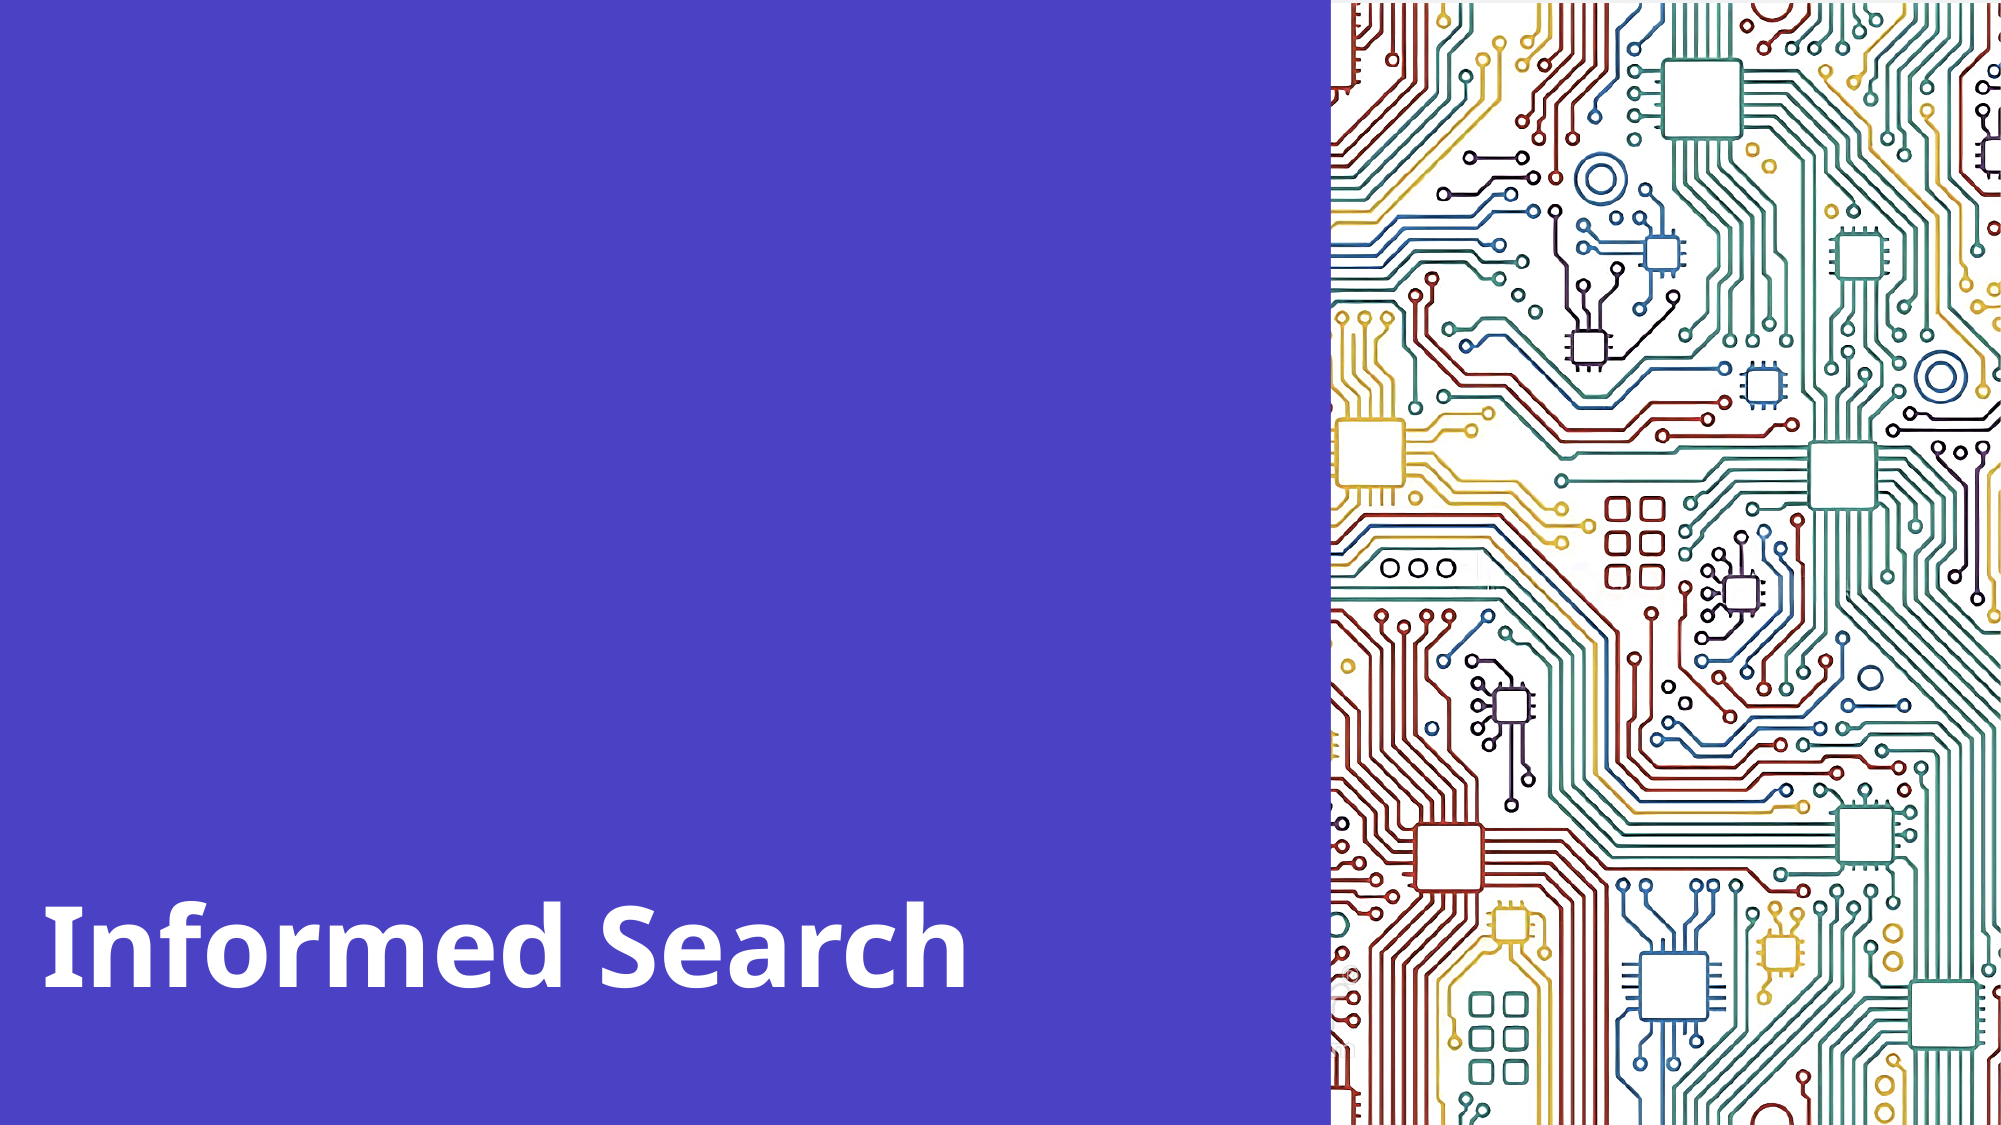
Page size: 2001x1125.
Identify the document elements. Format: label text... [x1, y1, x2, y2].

title Informed Search [27, 882, 1146, 1027]
picture [1330, 0, 2001, 1125]
